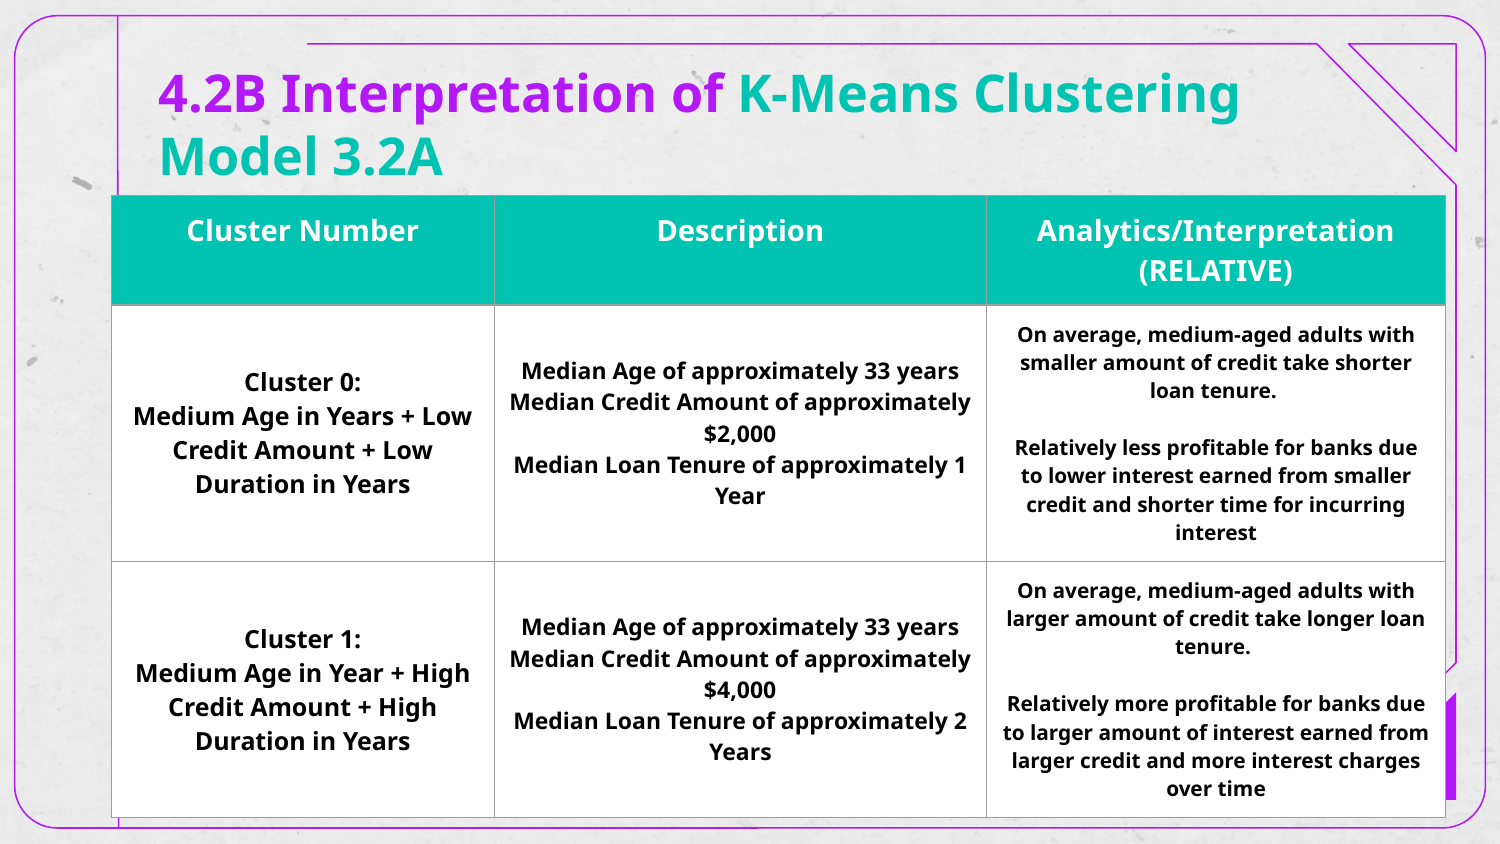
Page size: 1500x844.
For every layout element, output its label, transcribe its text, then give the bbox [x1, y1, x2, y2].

table_cell On average, medium-aged adults with smaller amount of credit take shorter loan tenure. Relatively less profitable for banks due to lower interest earned from smaller credit and shorter time for incurring interest [987, 306, 1445, 561]
title 4.2B Interpretation of K-Means Clustering Model 3.2A [143, 88, 1357, 158]
table_cell Median Age of approximately 33 years Median Credit Amount of approximately $2,000 Median Loan Tenure of approximately 1 Year [495, 306, 986, 561]
table_header Analytics/Interpretation (RELATIVE) [987, 196, 1445, 304]
table_header Cluster Number [112, 196, 494, 304]
table_cell Cluster 1: Medium Age in Year + High Credit Amount + High Duration in Years [112, 562, 494, 817]
table_cell On average, medium-aged adults with larger amount of credit take longer loan tenure. Relatively more profitable for banks due to larger amount of interest earned from larger credit and more interest charges over time [987, 562, 1445, 817]
table_cell Median Age of approximately 33 years Median Credit Amount of approximately $4,000 Median Loan Tenure of approximately 2 Years [495, 562, 986, 817]
table_header Description [495, 196, 986, 304]
table_cell Cluster 0: Medium Age in Years + Low Credit Amount + Low Duration in Years [112, 306, 494, 561]
